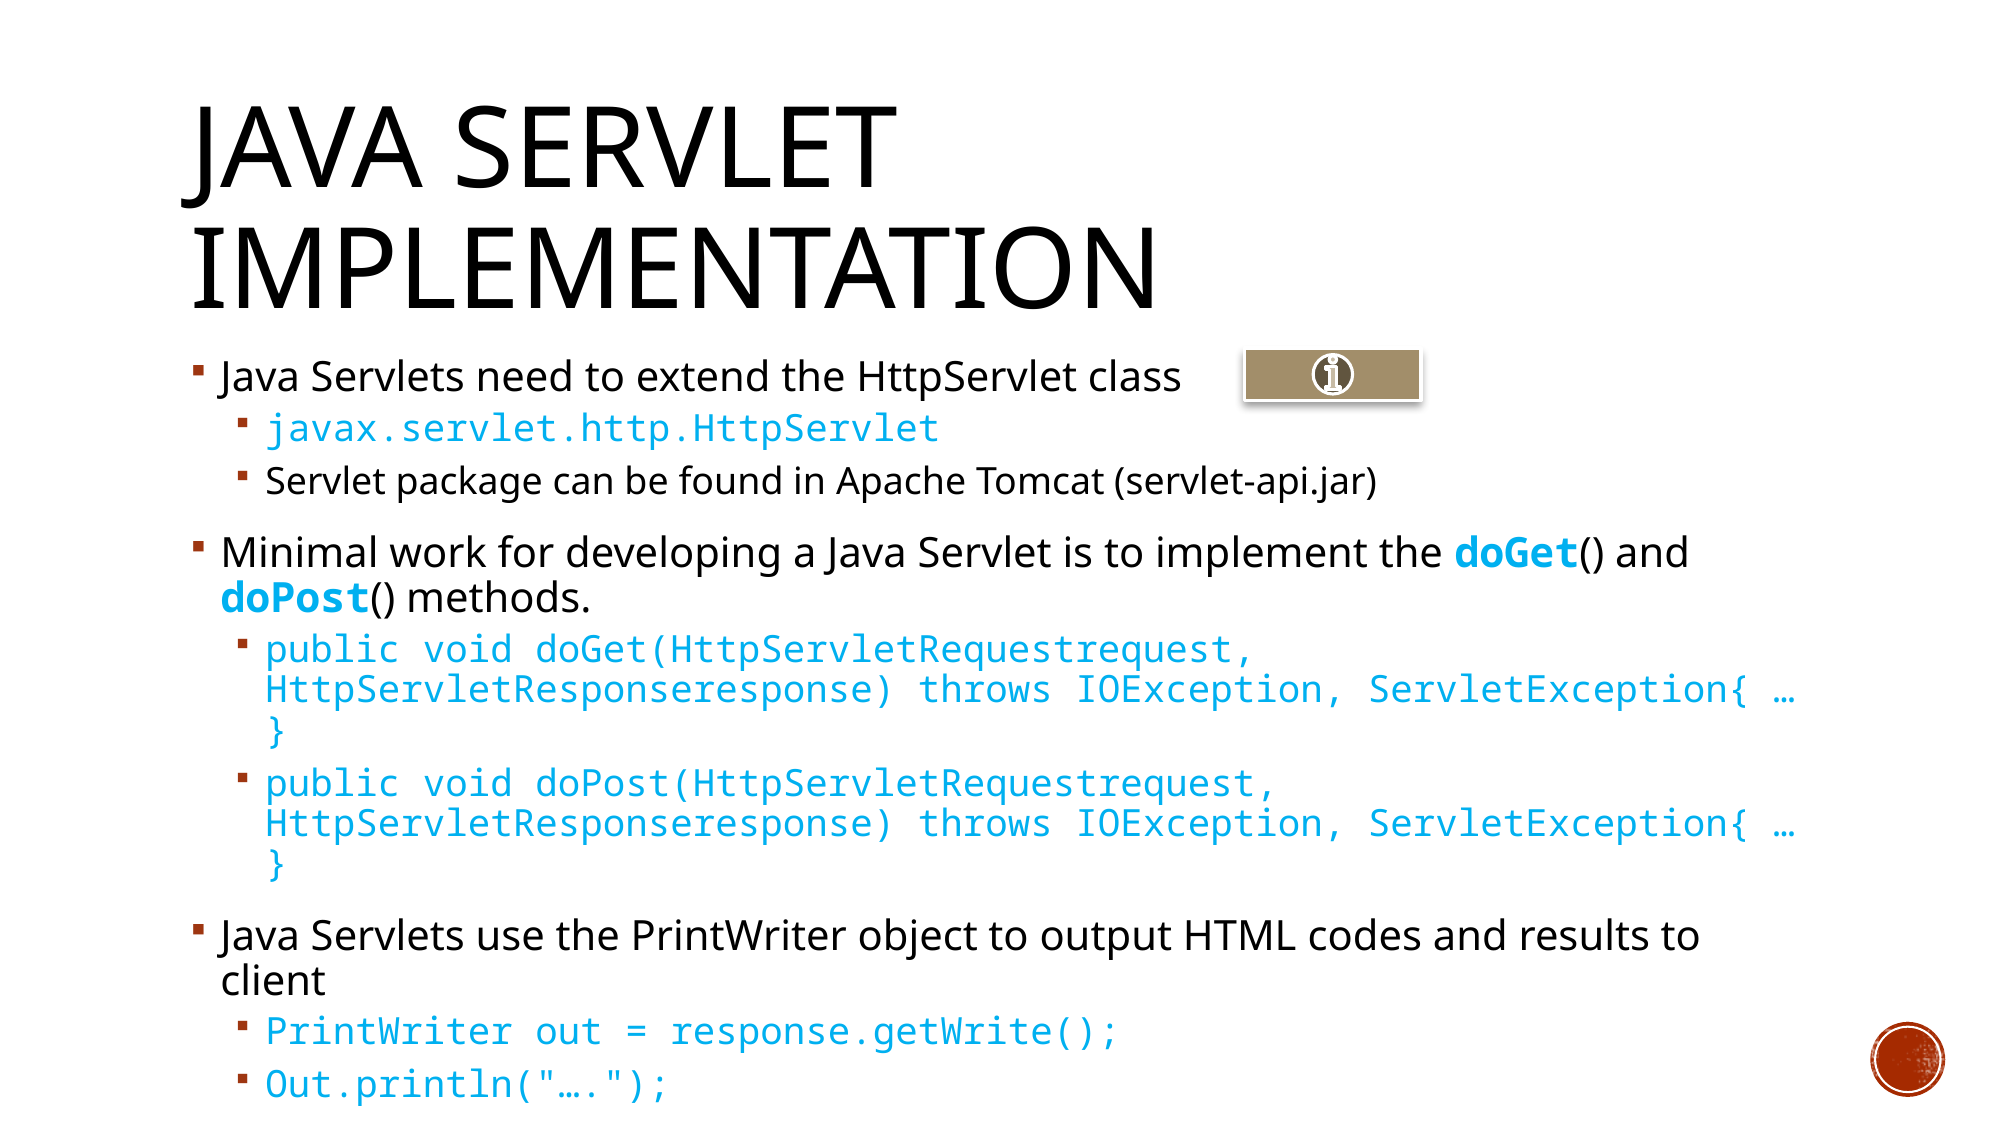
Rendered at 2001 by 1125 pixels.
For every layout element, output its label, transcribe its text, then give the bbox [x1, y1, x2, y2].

title Java Servlet Implementation [175, 79, 1826, 344]
list Java Servlets need to extend the HttpServlet class javax.servlet.http.HttpServlet Servlet package can be found in Apache Tomcat (servlet-api.jar) Minimal work for developing a Java Servlet is to implement the doGet() and doPost() methods. public void doGet(HttpServletRequestrequest, HttpServletResponseresponse) throws IOException, ServletException{ … } public void doPost(HttpServletRequestrequest, HttpServletResponseresponse) throws IOException, ServletException{ … } Java Servlets use the PrintWriter object to output HTML codes and results to client PrintWriter out = response.getWrite(); Out.println("…."); [175, 348, 1826, 1013]
text_box [1243, 346, 1423, 402]
